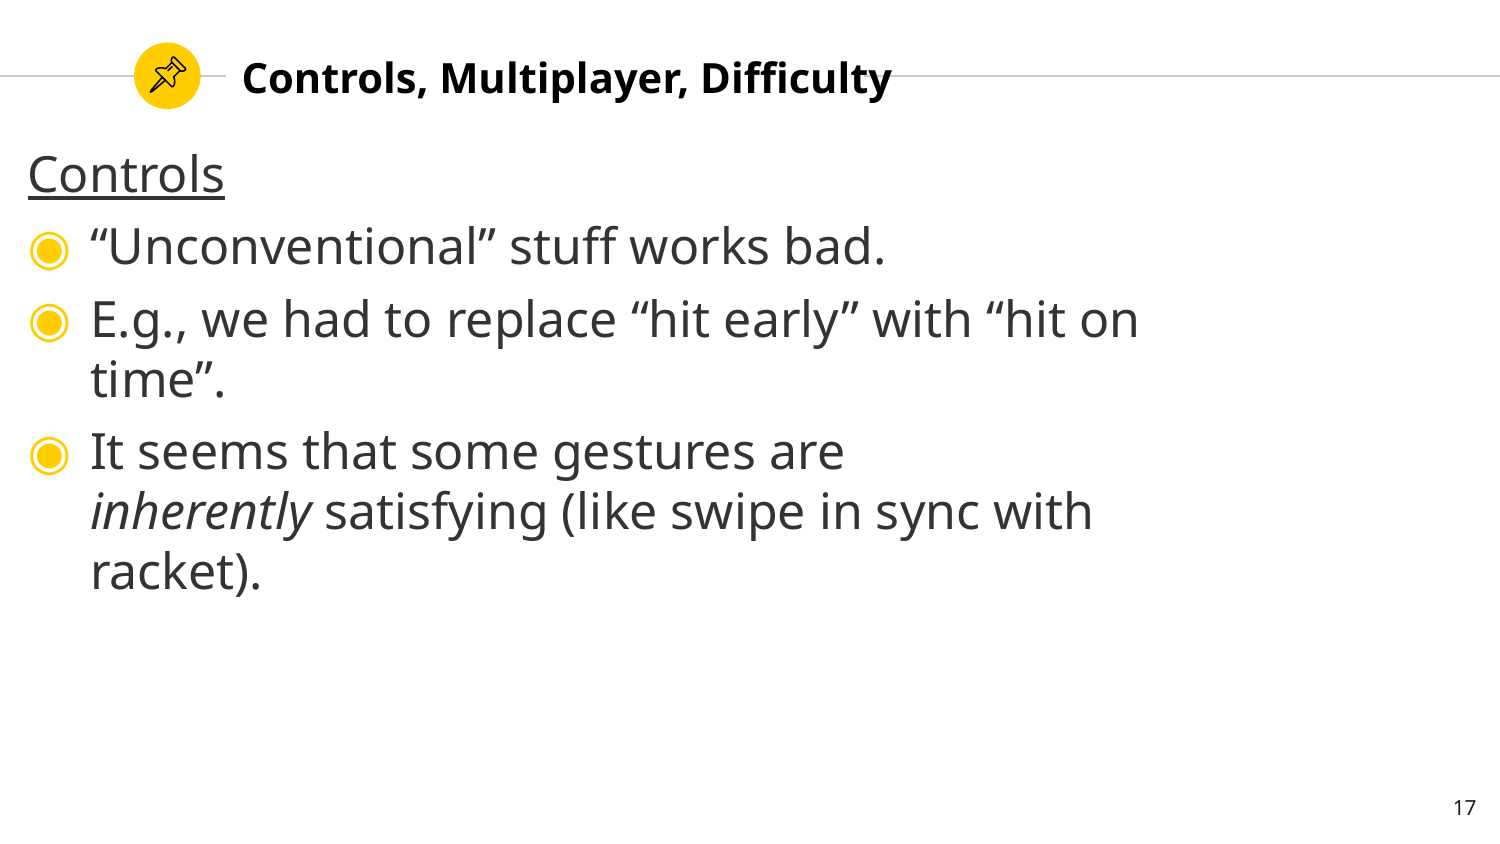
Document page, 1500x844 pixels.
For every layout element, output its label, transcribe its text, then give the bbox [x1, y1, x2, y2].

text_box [150, 56, 186, 93]
title Controls, Multiplayer, Difficulty [226, 41, 1254, 113]
list Controls “Unconventional” stuff works bad. E.g., we had to replace “hit early” with “hit on time”. It seems that some gestures are inherently satisfying (like swipe in sync with racket). [0, 127, 1254, 793]
slide_number 17 [1401, 779, 1492, 844]
